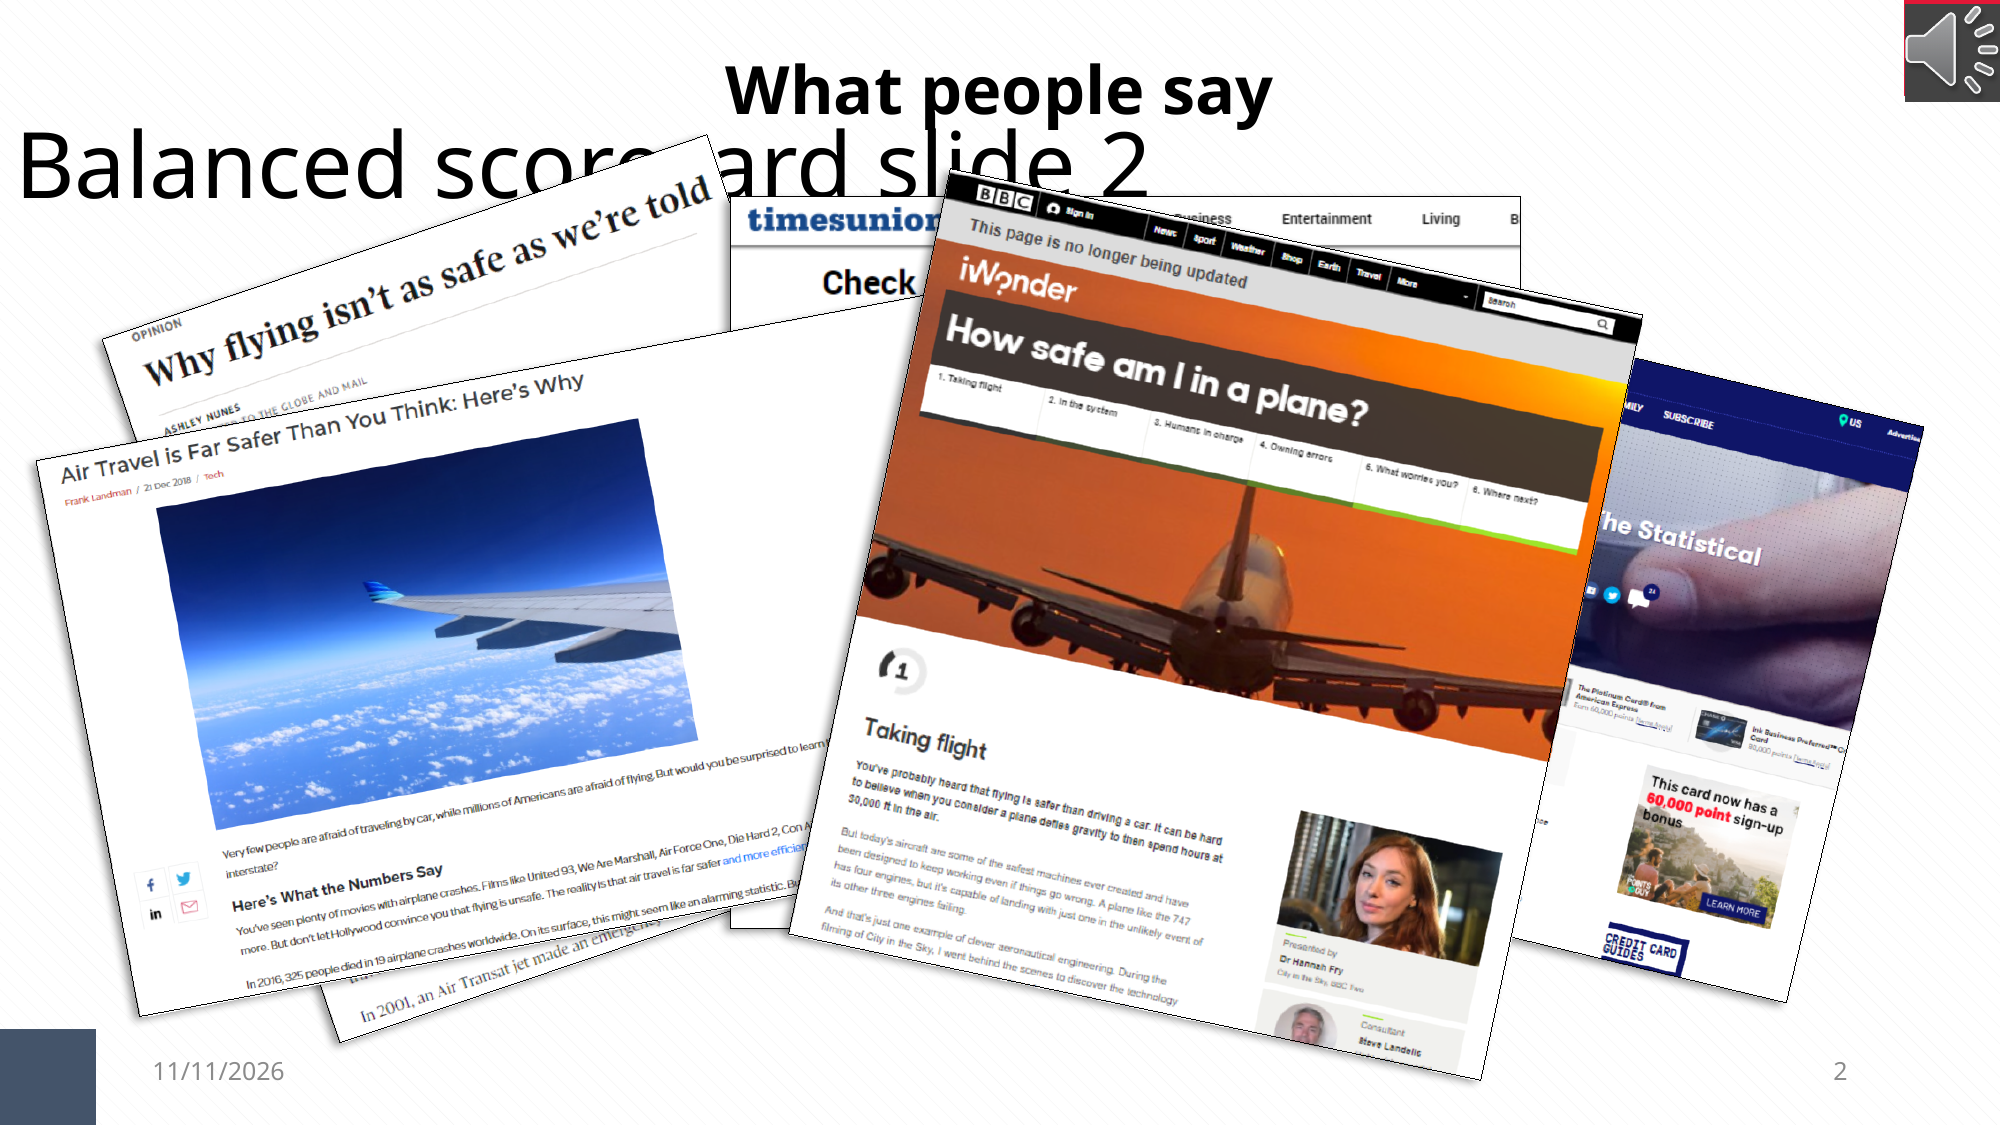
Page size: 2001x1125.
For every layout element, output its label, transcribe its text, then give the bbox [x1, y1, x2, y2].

text_box [1903, 0, 2000, 97]
text_box What people say [240, 48, 1760, 129]
title Balanced scorecard slide 2 [0, 59, 1725, 278]
picture [38, 136, 1923, 1081]
slide_number 2 [1412, 1042, 1863, 1103]
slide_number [137, 1042, 588, 1103]
text_box [0, 1028, 97, 1125]
picture [1904, 2, 2000, 103]
